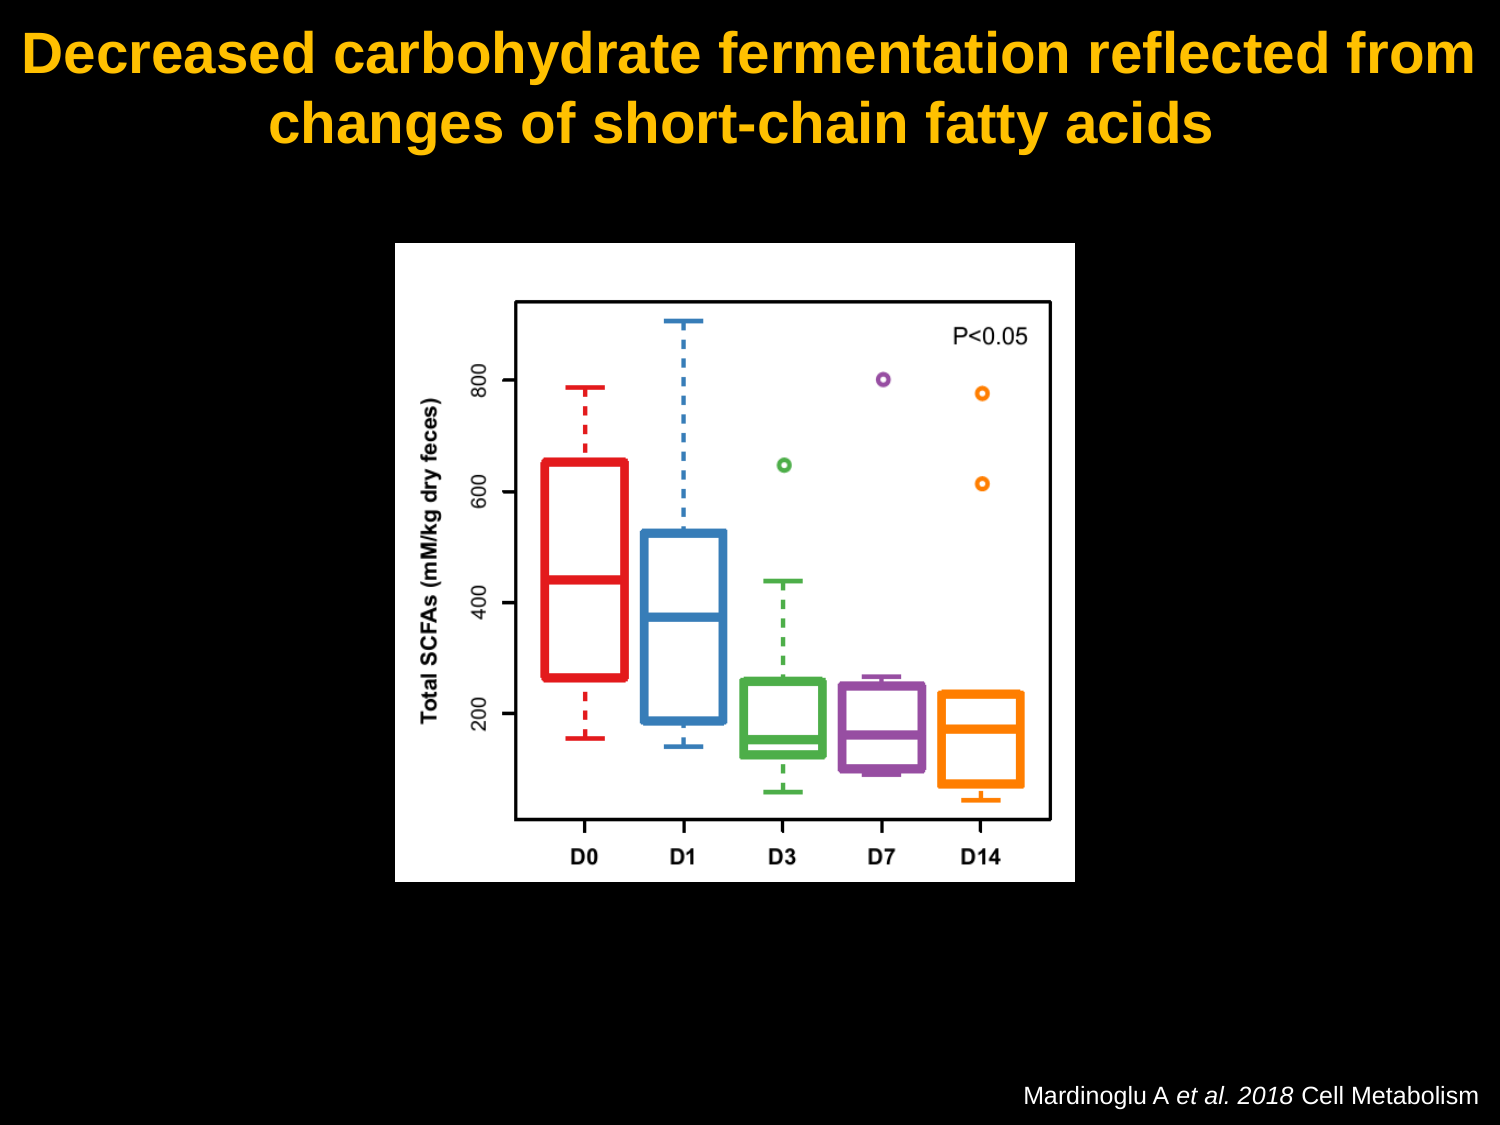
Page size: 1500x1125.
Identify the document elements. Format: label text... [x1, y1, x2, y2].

text_box Mardinoglu A et al. 2018 Cell Metabolism [878, 1072, 1495, 1118]
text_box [395, 243, 1076, 882]
text_box Decreased carbohydrate fermentation reflected from changes of short-chain fatty acids [0, 8, 1500, 163]
